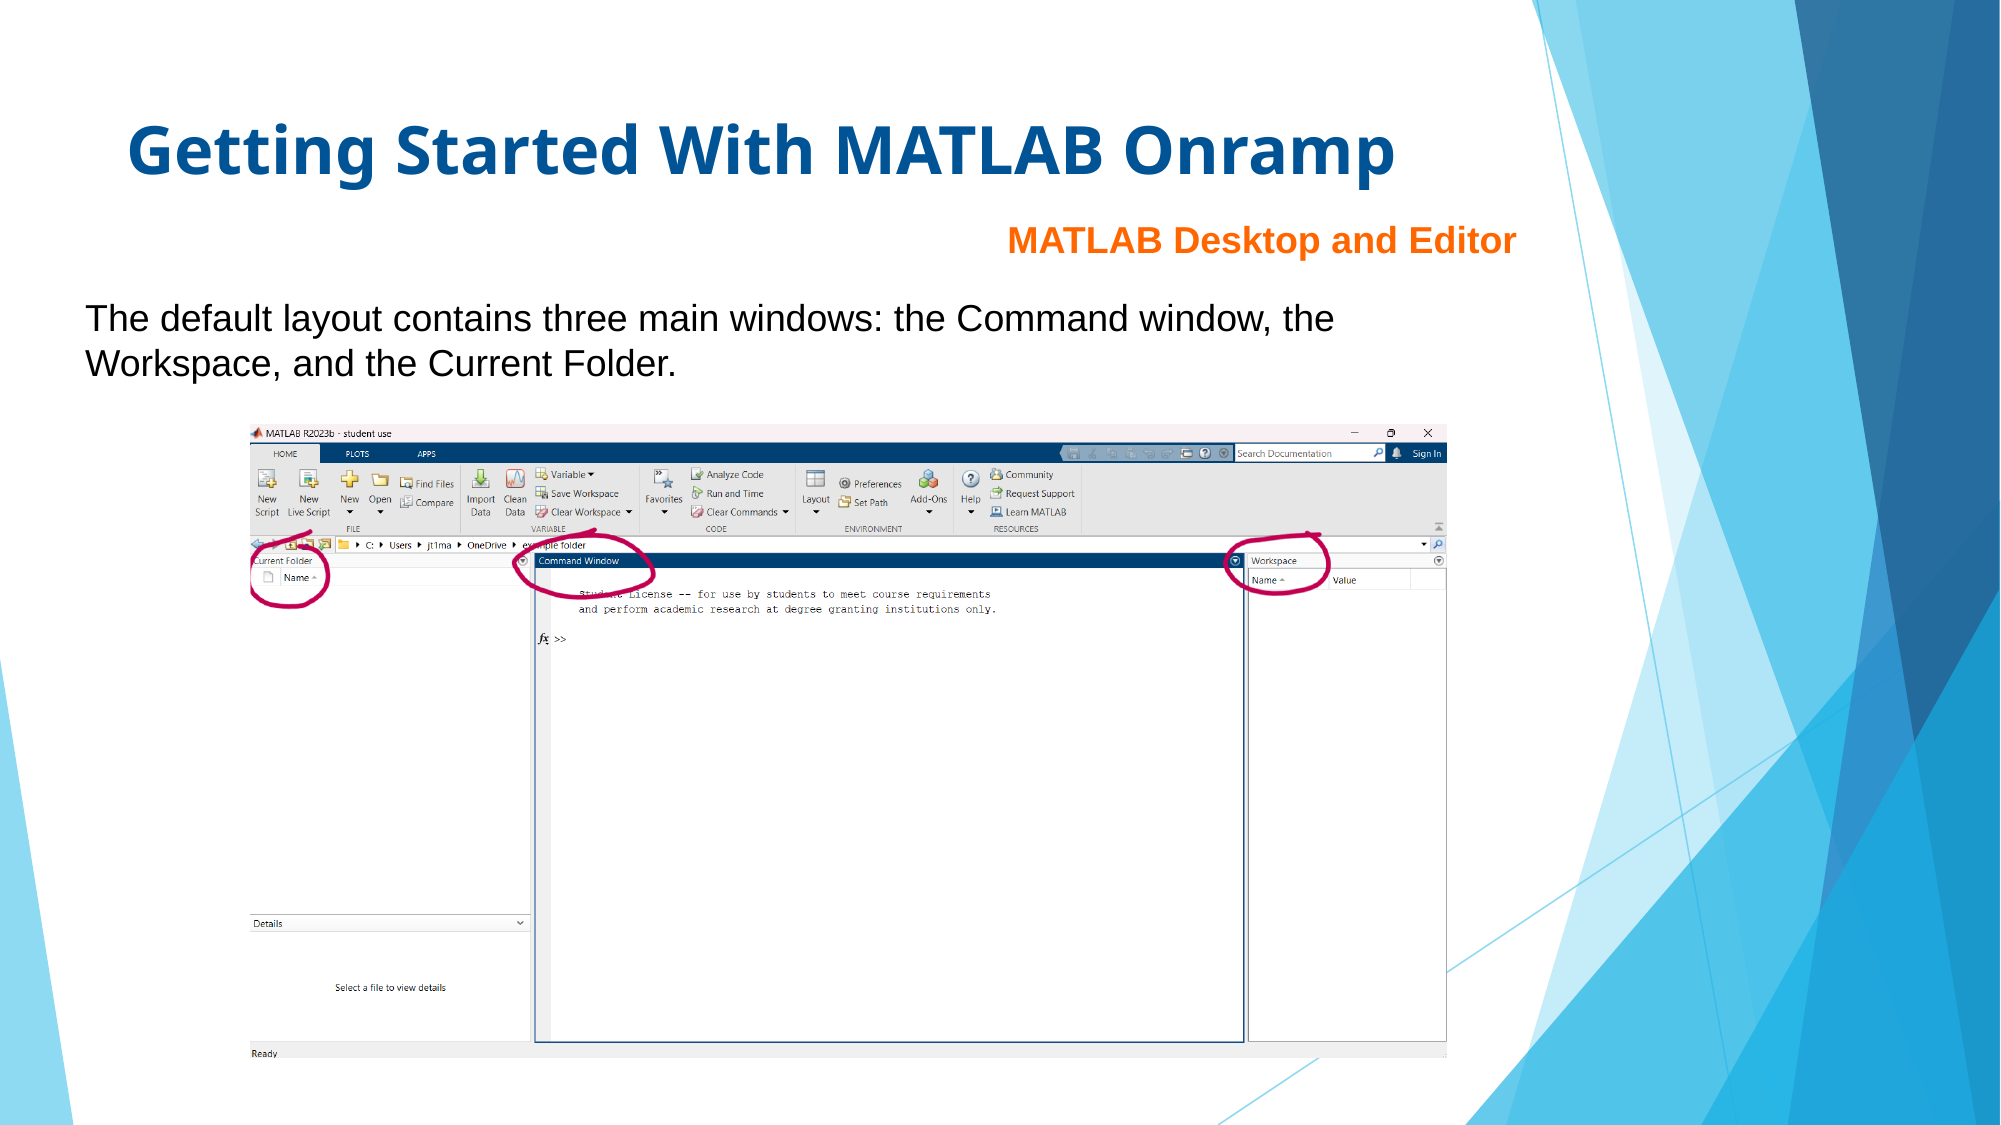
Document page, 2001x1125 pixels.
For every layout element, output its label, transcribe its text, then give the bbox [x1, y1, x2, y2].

picture [250, 424, 1447, 1058]
title Getting Started With MATLAB Onramp [111, 99, 1552, 317]
list MATLAB Desktop and Editor [987, 208, 1538, 280]
text_box The default layout contains three main windows: the Command window, the Workspace, and the Current Folder. [70, 286, 1472, 392]
